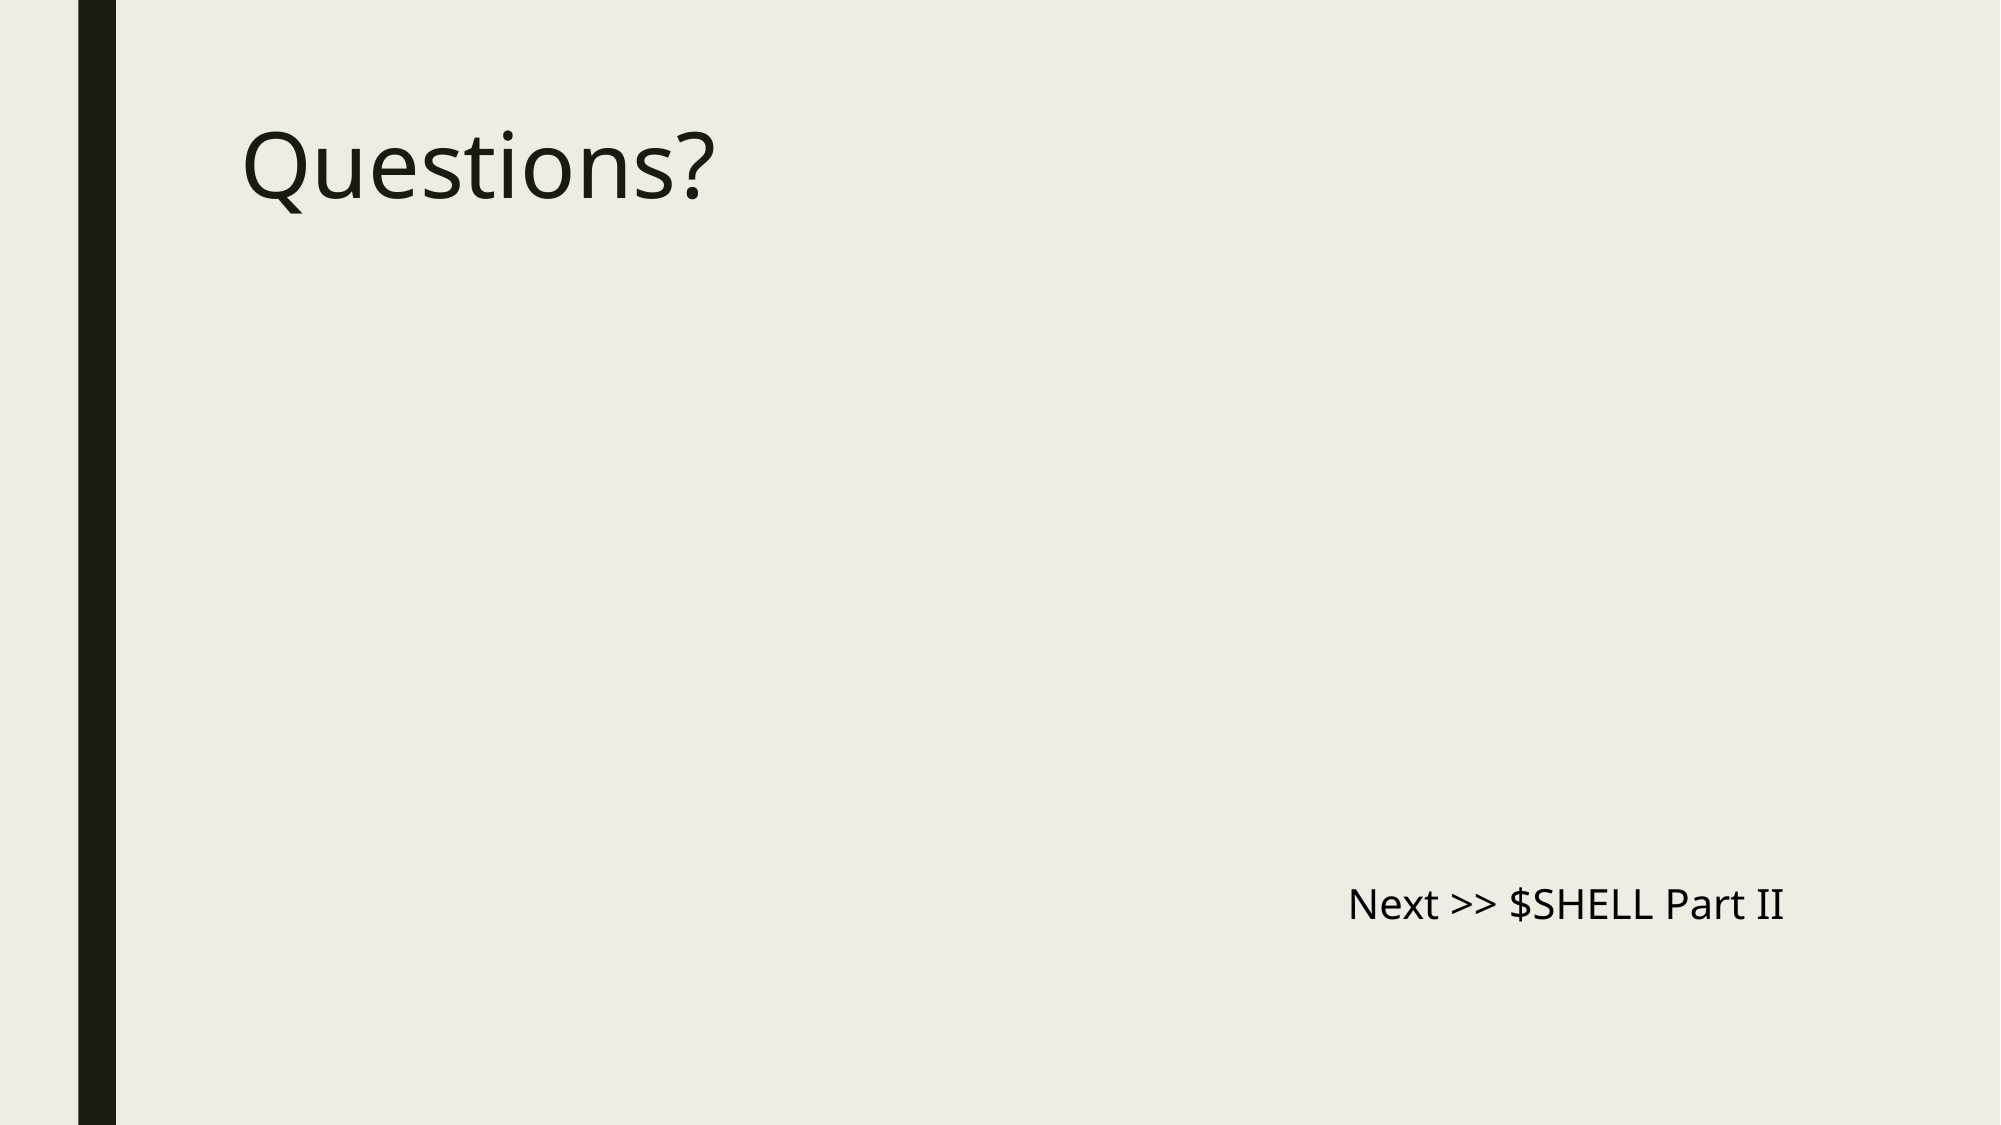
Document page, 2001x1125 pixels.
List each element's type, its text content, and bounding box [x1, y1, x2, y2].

title Questions? [225, 112, 1800, 357]
list Next >> $SHELL Part II [225, 874, 1800, 963]
